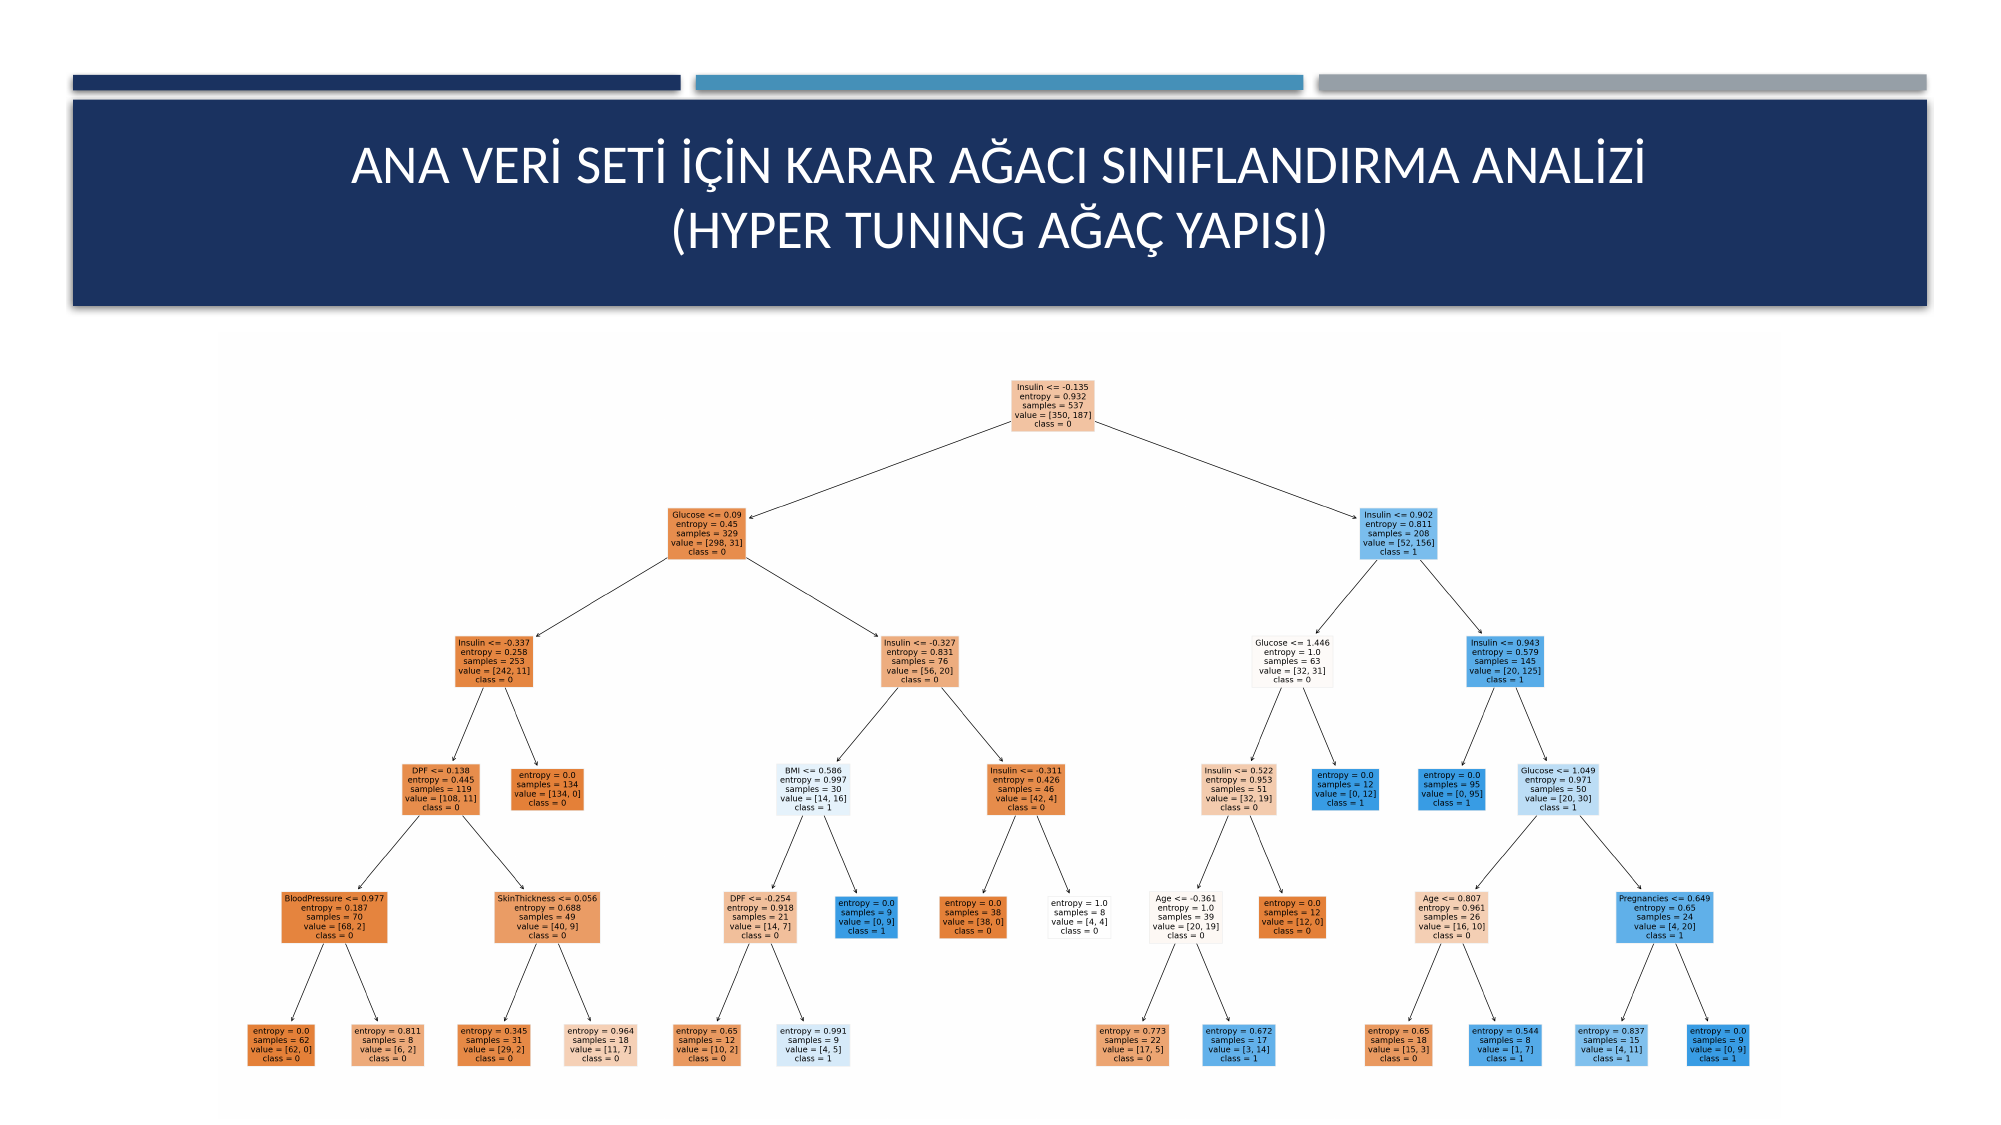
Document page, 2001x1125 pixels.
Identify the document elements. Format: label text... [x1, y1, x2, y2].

picture [218, 332, 1782, 1120]
title ana veri seti için karar ağacı sınıflandırma analizi (hyper tunıng ağaç yapısı) [95, 119, 1905, 333]
